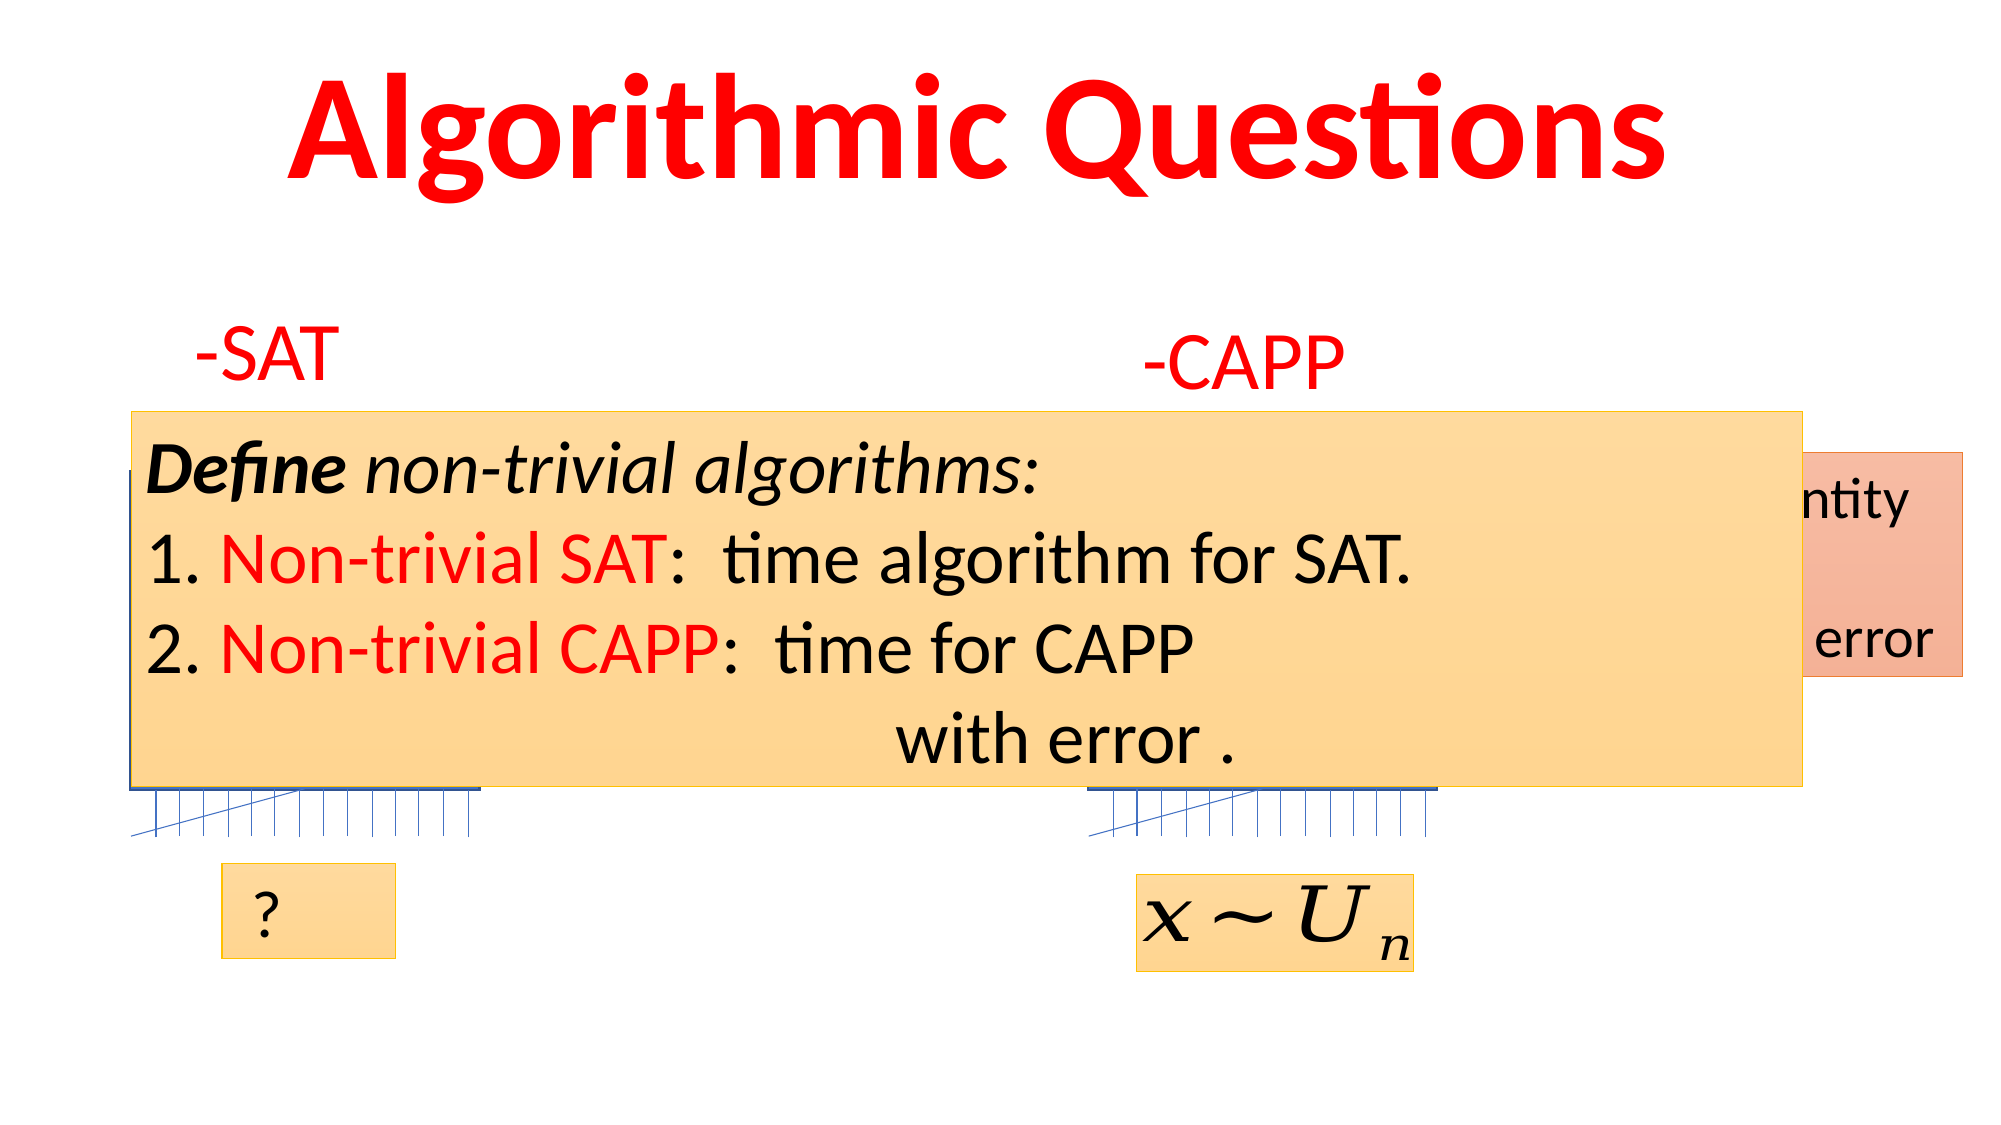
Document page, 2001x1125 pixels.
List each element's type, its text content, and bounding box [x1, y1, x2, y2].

title Algorithmic Questions [187, 22, 1771, 219]
